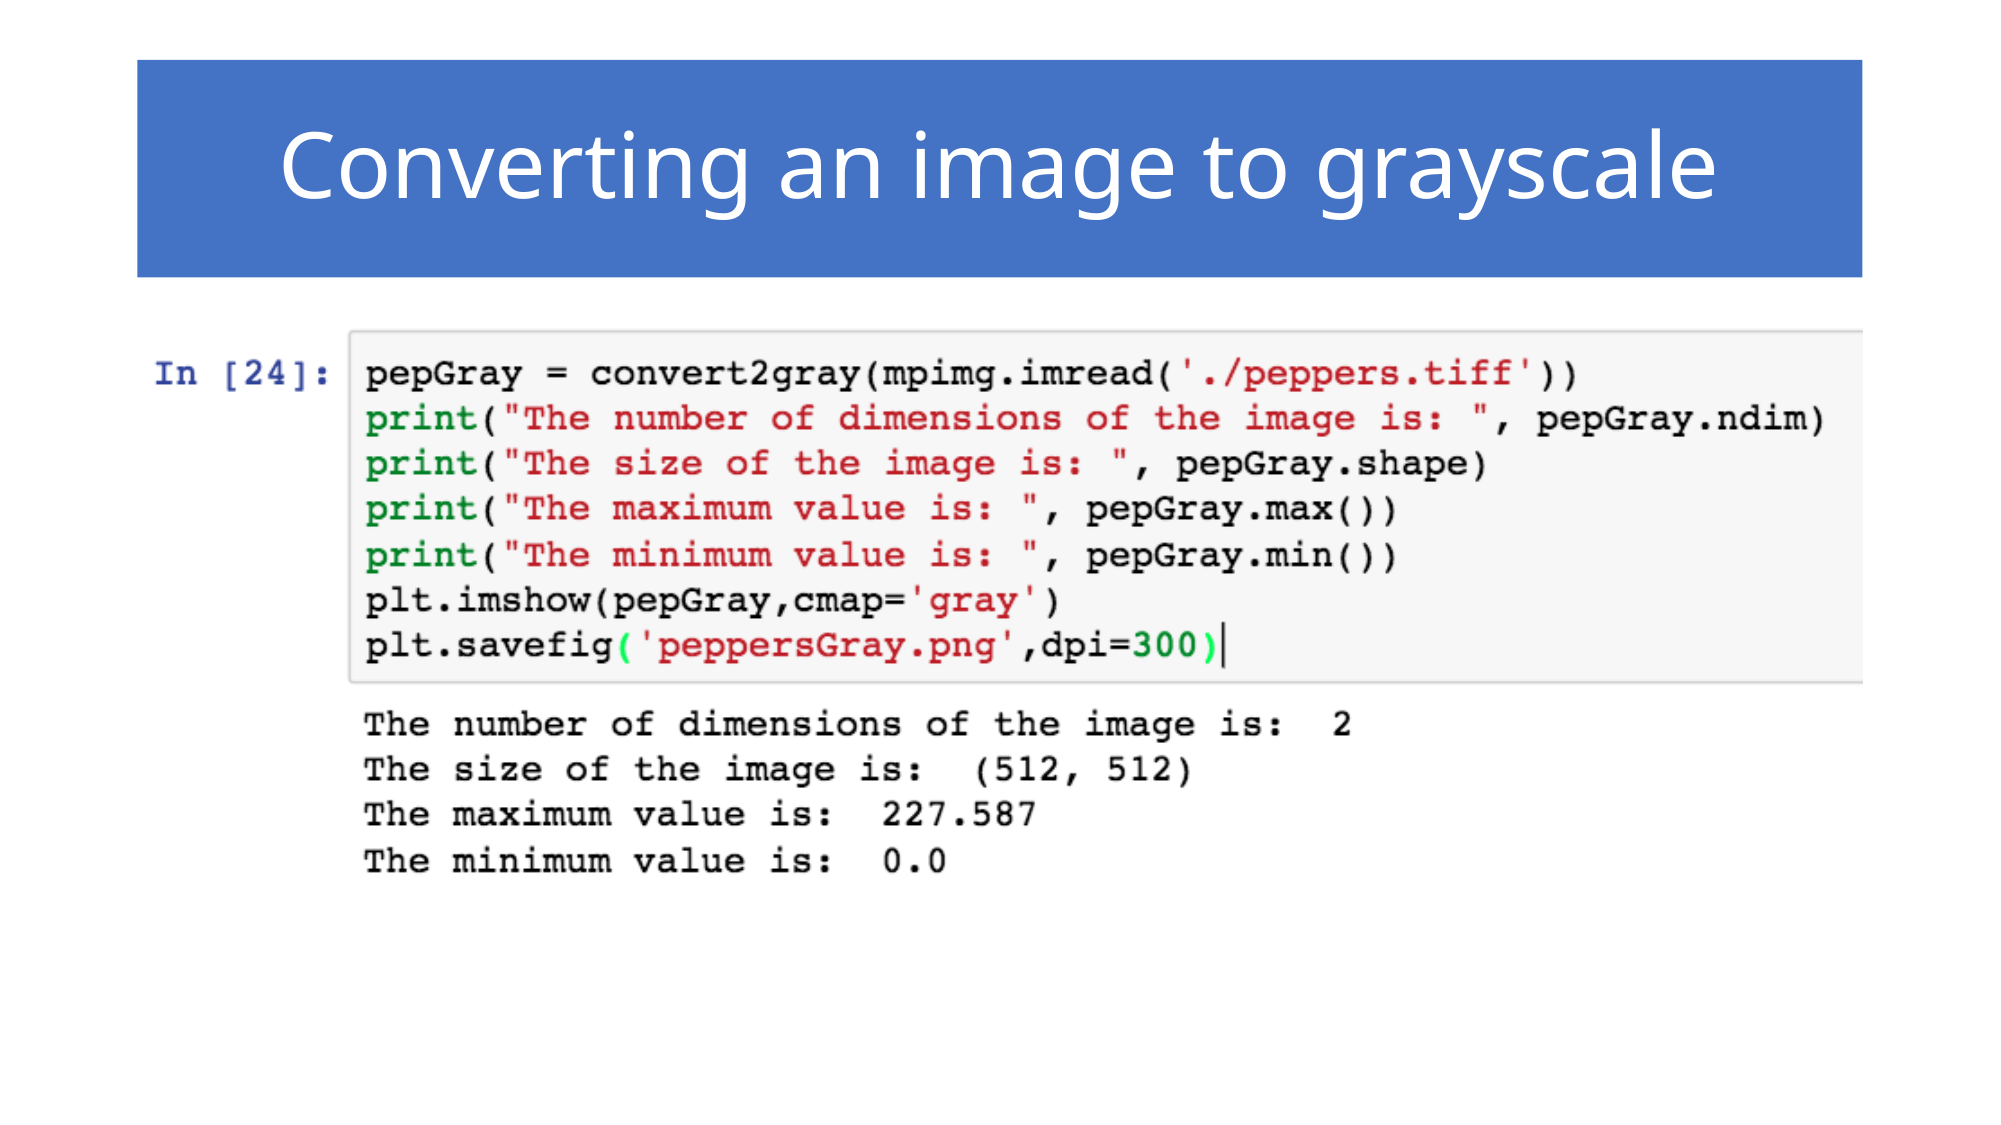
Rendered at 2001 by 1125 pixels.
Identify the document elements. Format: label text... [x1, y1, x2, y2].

title Converting an image to grayscale [137, 59, 1863, 278]
picture [137, 320, 1863, 896]
